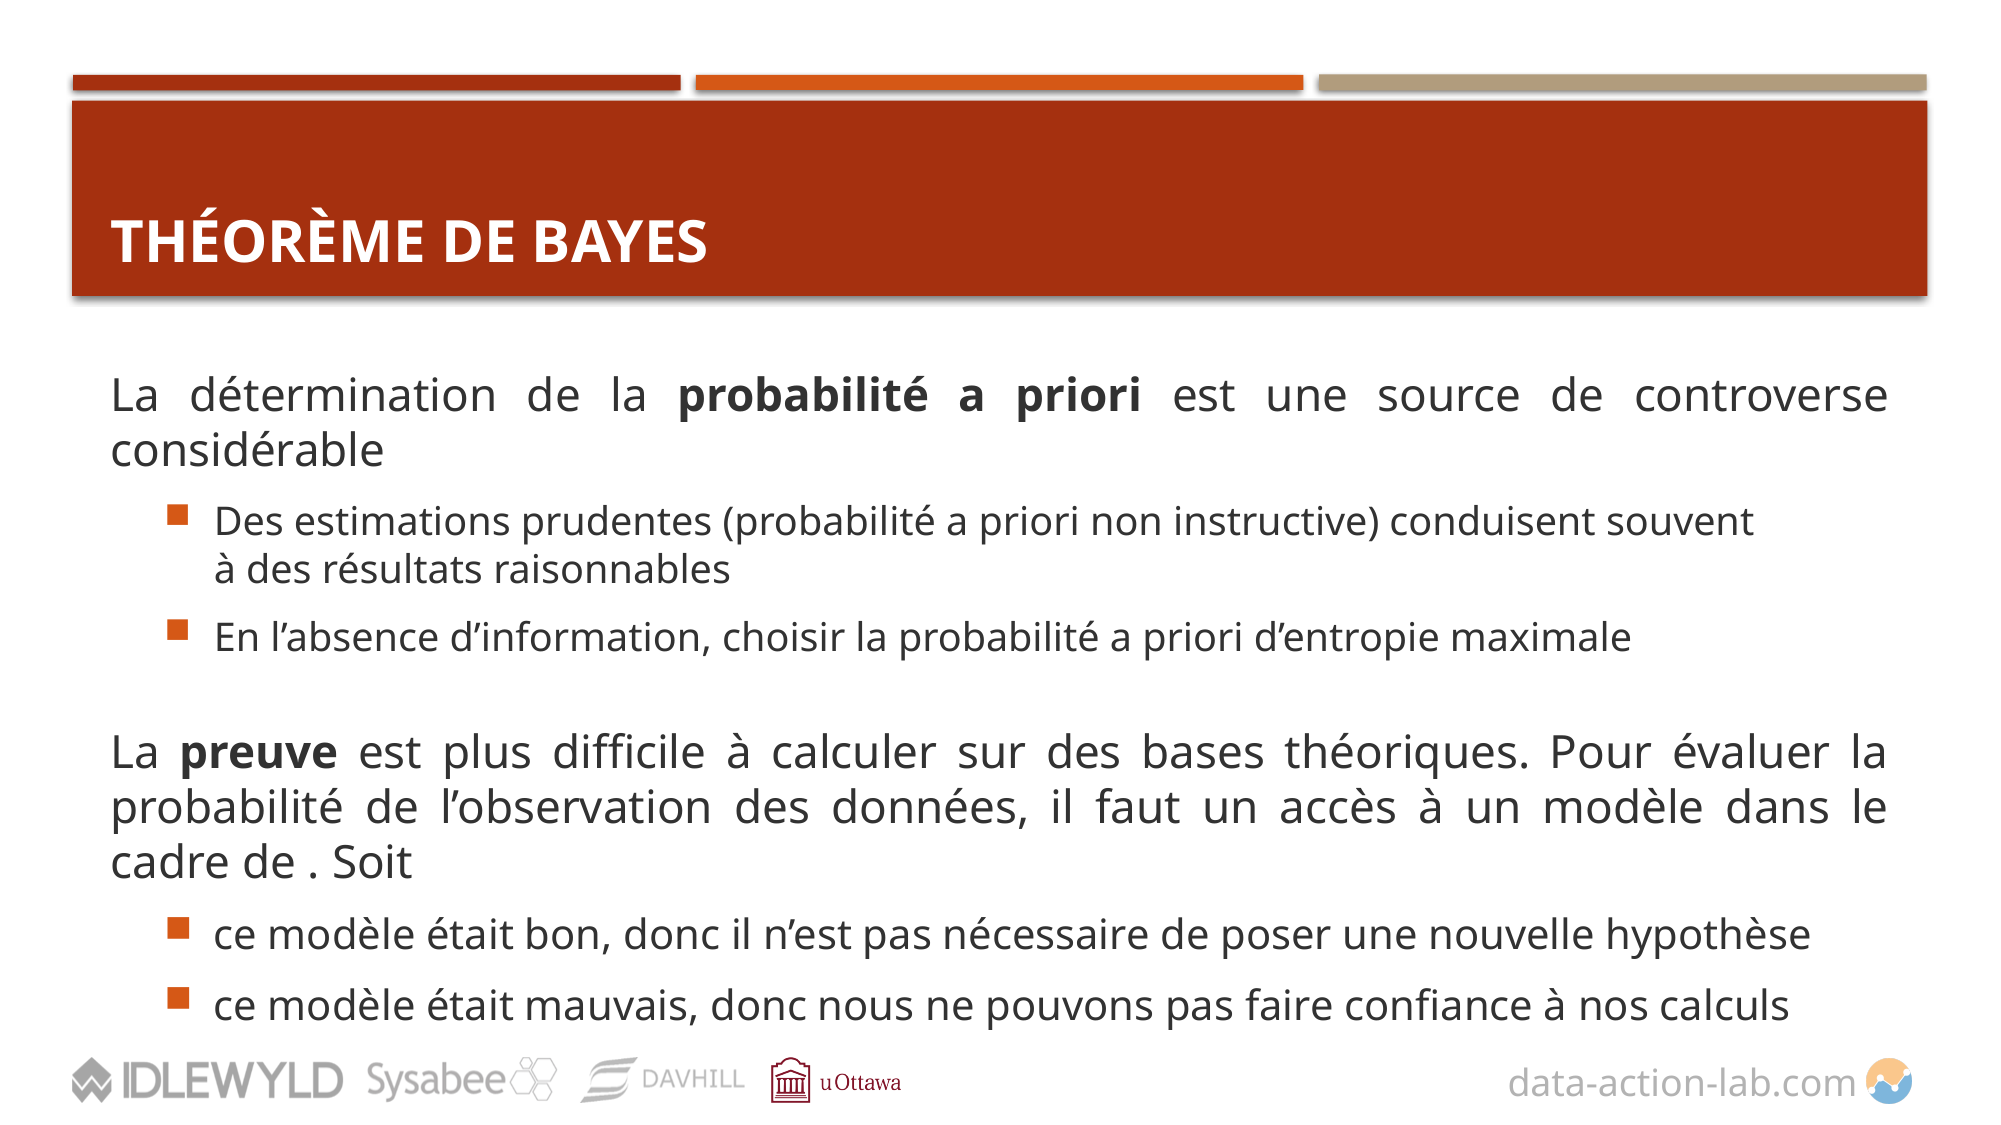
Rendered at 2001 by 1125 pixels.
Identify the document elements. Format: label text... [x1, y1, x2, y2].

picture [771, 1057, 901, 1103]
title Théorème de Bayes [95, 115, 1905, 282]
picture [72, 1057, 745, 1103]
